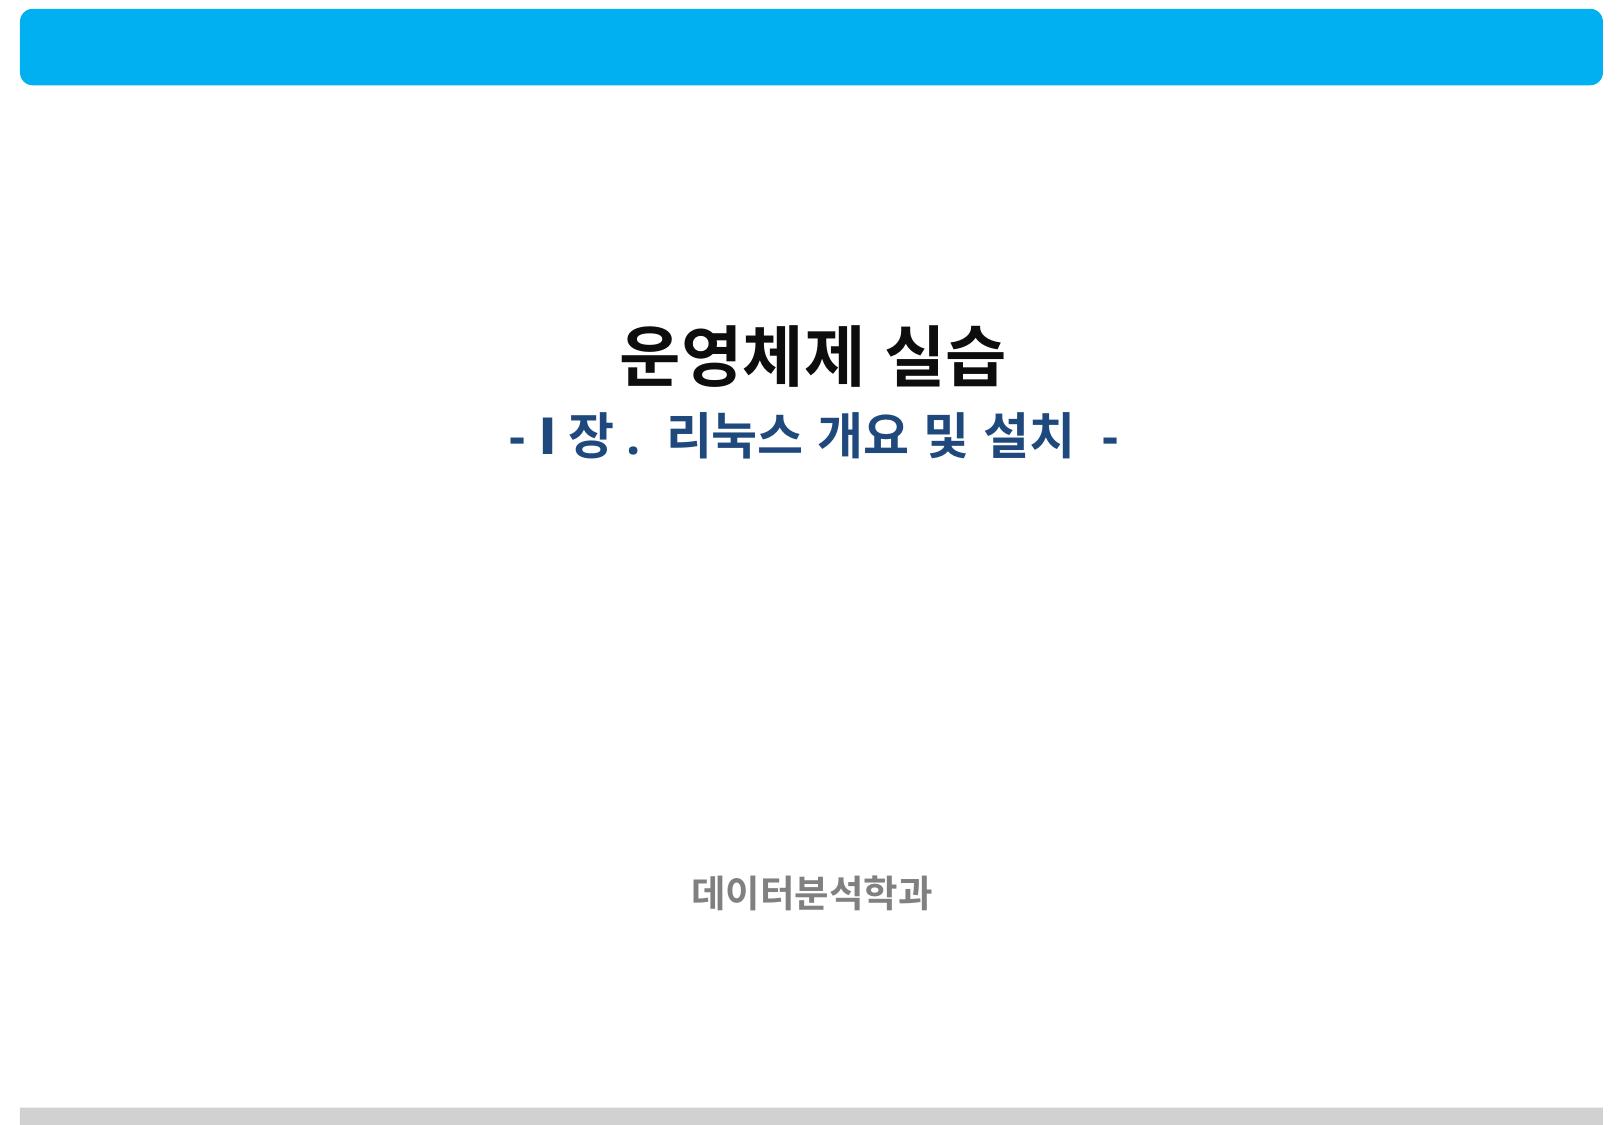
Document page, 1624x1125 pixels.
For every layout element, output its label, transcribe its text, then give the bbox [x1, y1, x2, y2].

list 데이터분석학과 [363, 862, 1261, 953]
list 운영체제 실습 - Ⅰ장. 리눅스 개요 및 설치 - [82, 307, 1545, 539]
